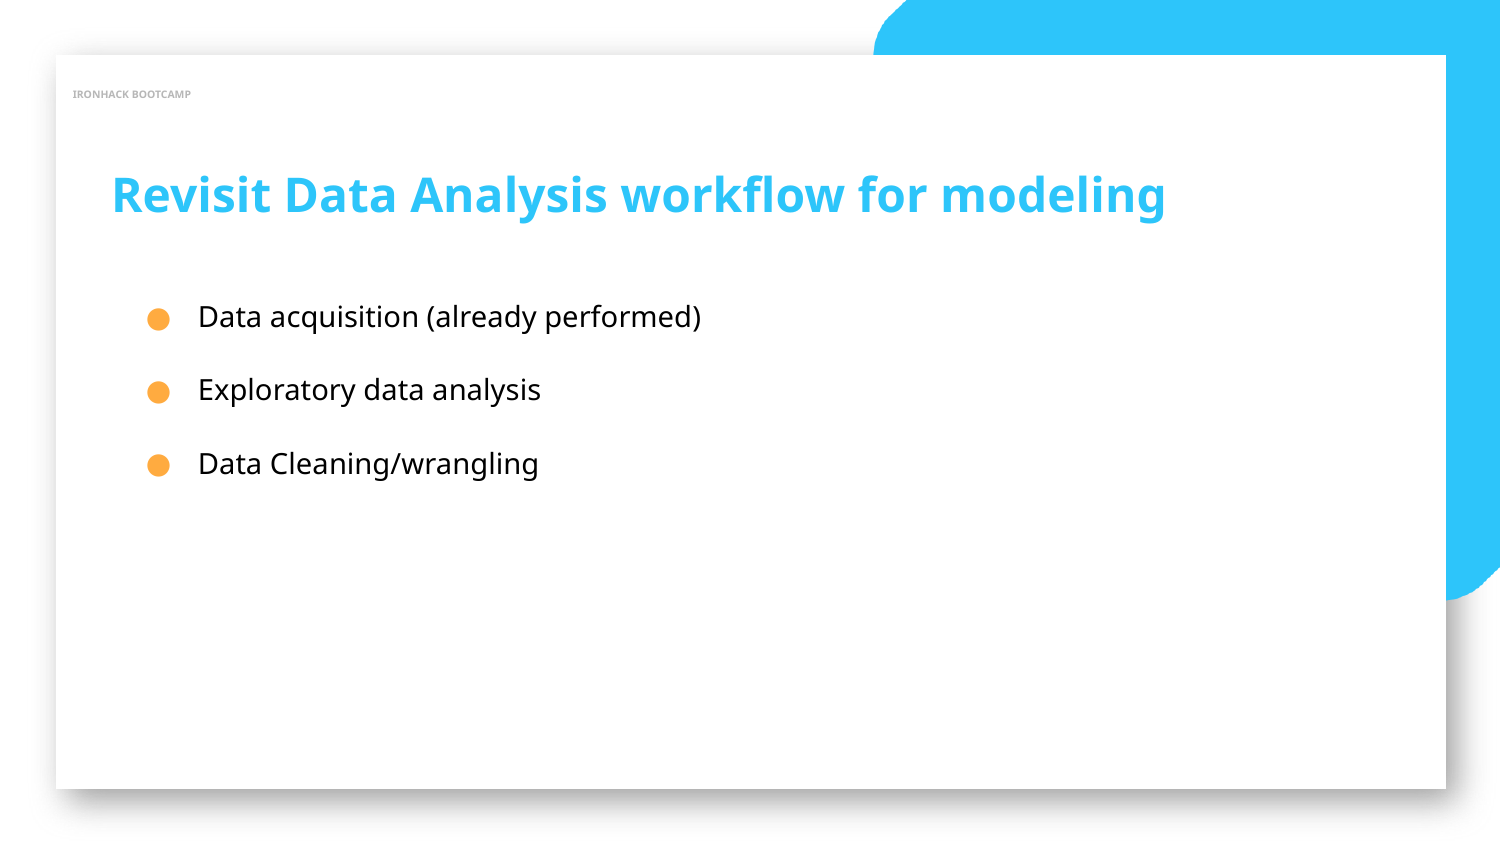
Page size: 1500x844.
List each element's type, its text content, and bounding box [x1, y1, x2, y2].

text_box Revisit Data Analysis workflow for modeling [96, 149, 1332, 266]
picture [0, 0, 1500, 844]
text_box Data acquisition (already performed) Exploratory data analysis Data Cleaning/wrangling [108, 265, 1467, 621]
text_box IRONHACK BOOTCAMP [57, 71, 397, 108]
